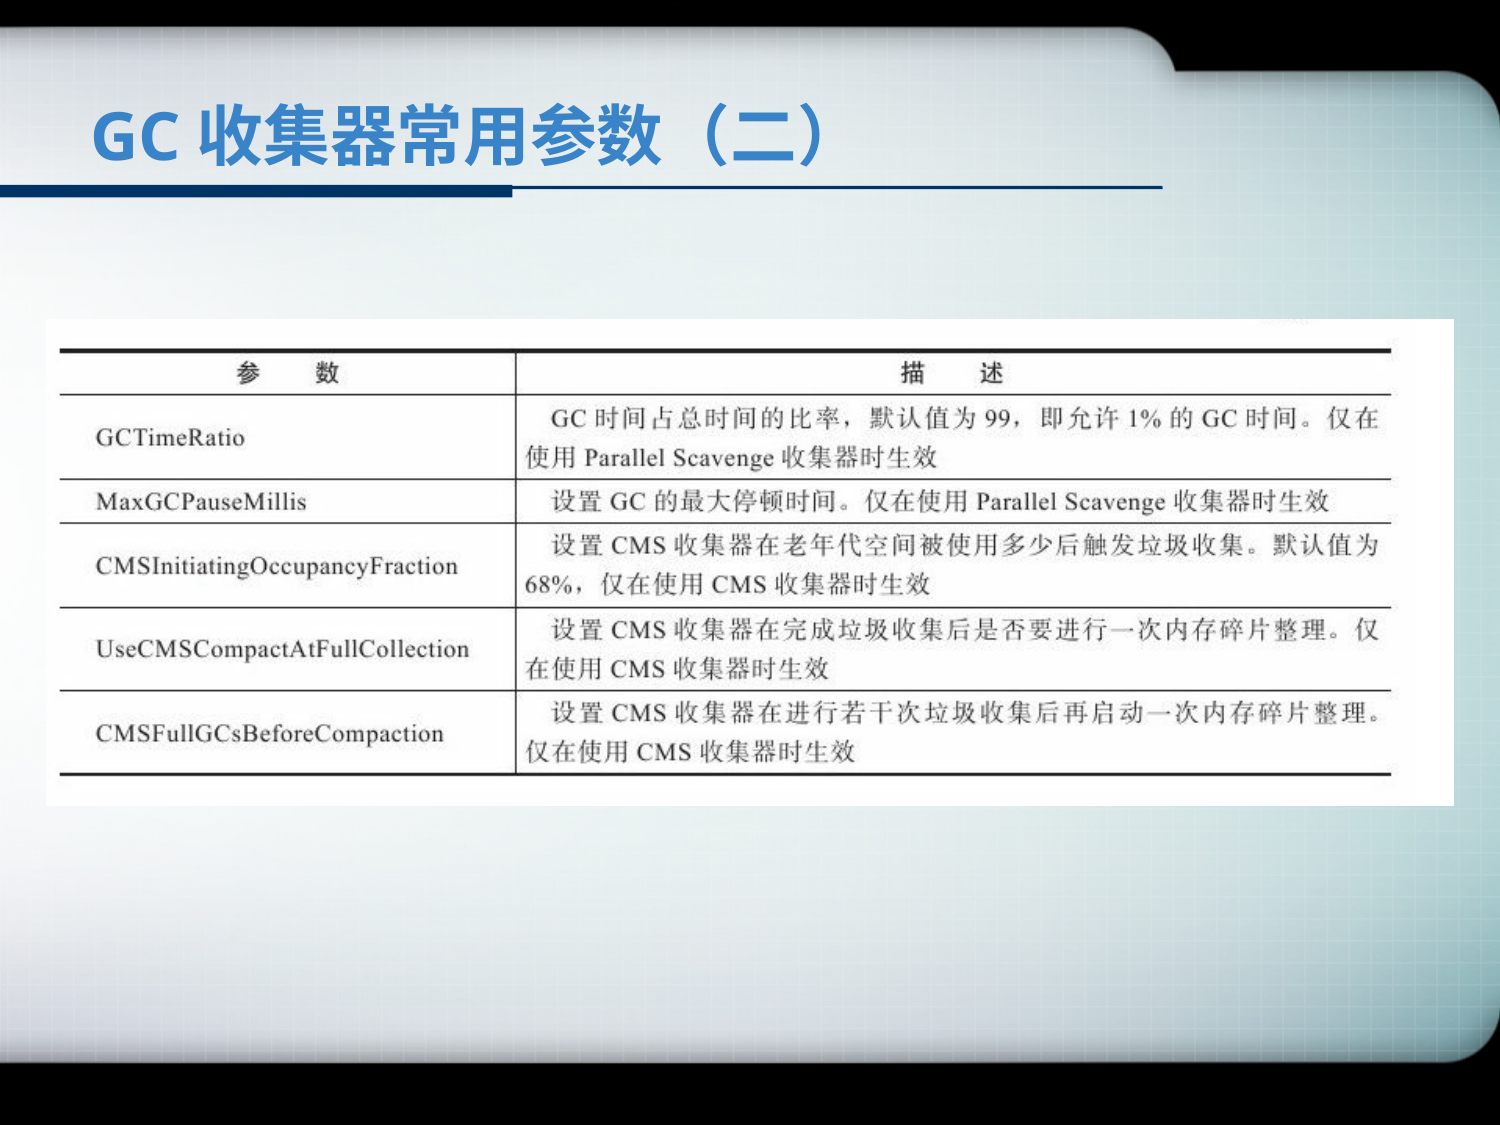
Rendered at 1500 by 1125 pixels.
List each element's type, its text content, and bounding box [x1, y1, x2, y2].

picture [0, 0, 1500, 1125]
title GC收集器常用参数（二） [75, 87, 1338, 180]
